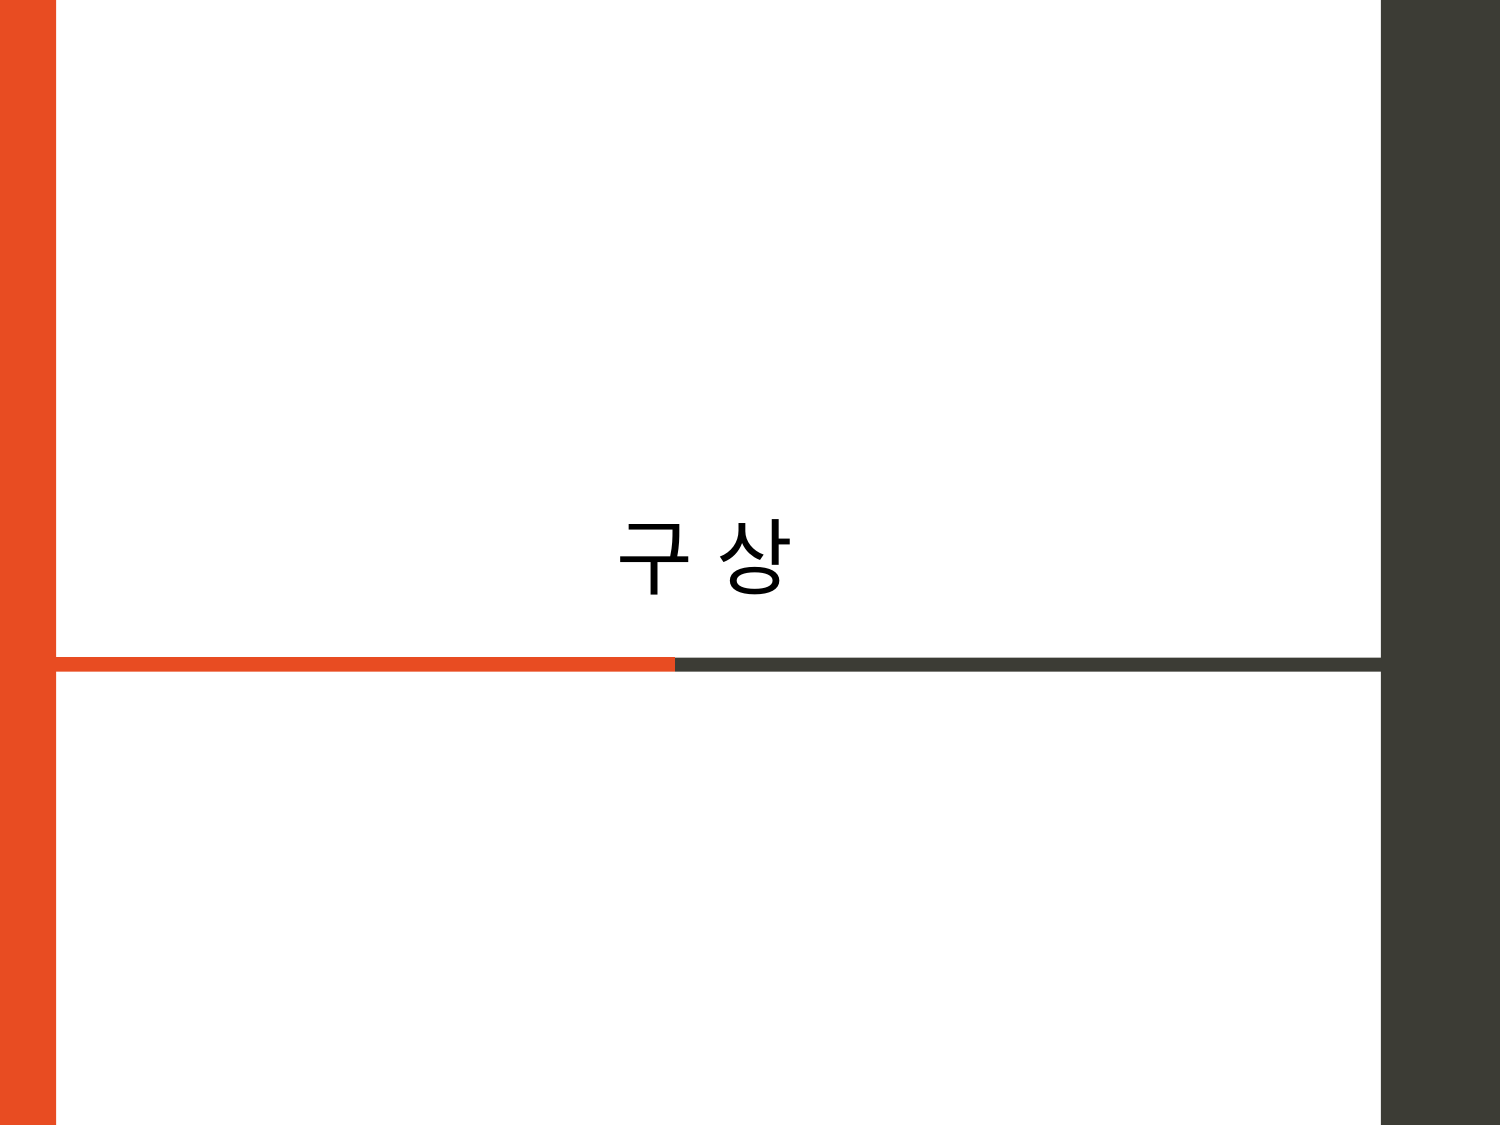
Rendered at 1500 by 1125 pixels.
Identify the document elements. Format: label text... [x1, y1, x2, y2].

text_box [44, 656, 1500, 672]
text_box 구 상 [602, 497, 809, 613]
